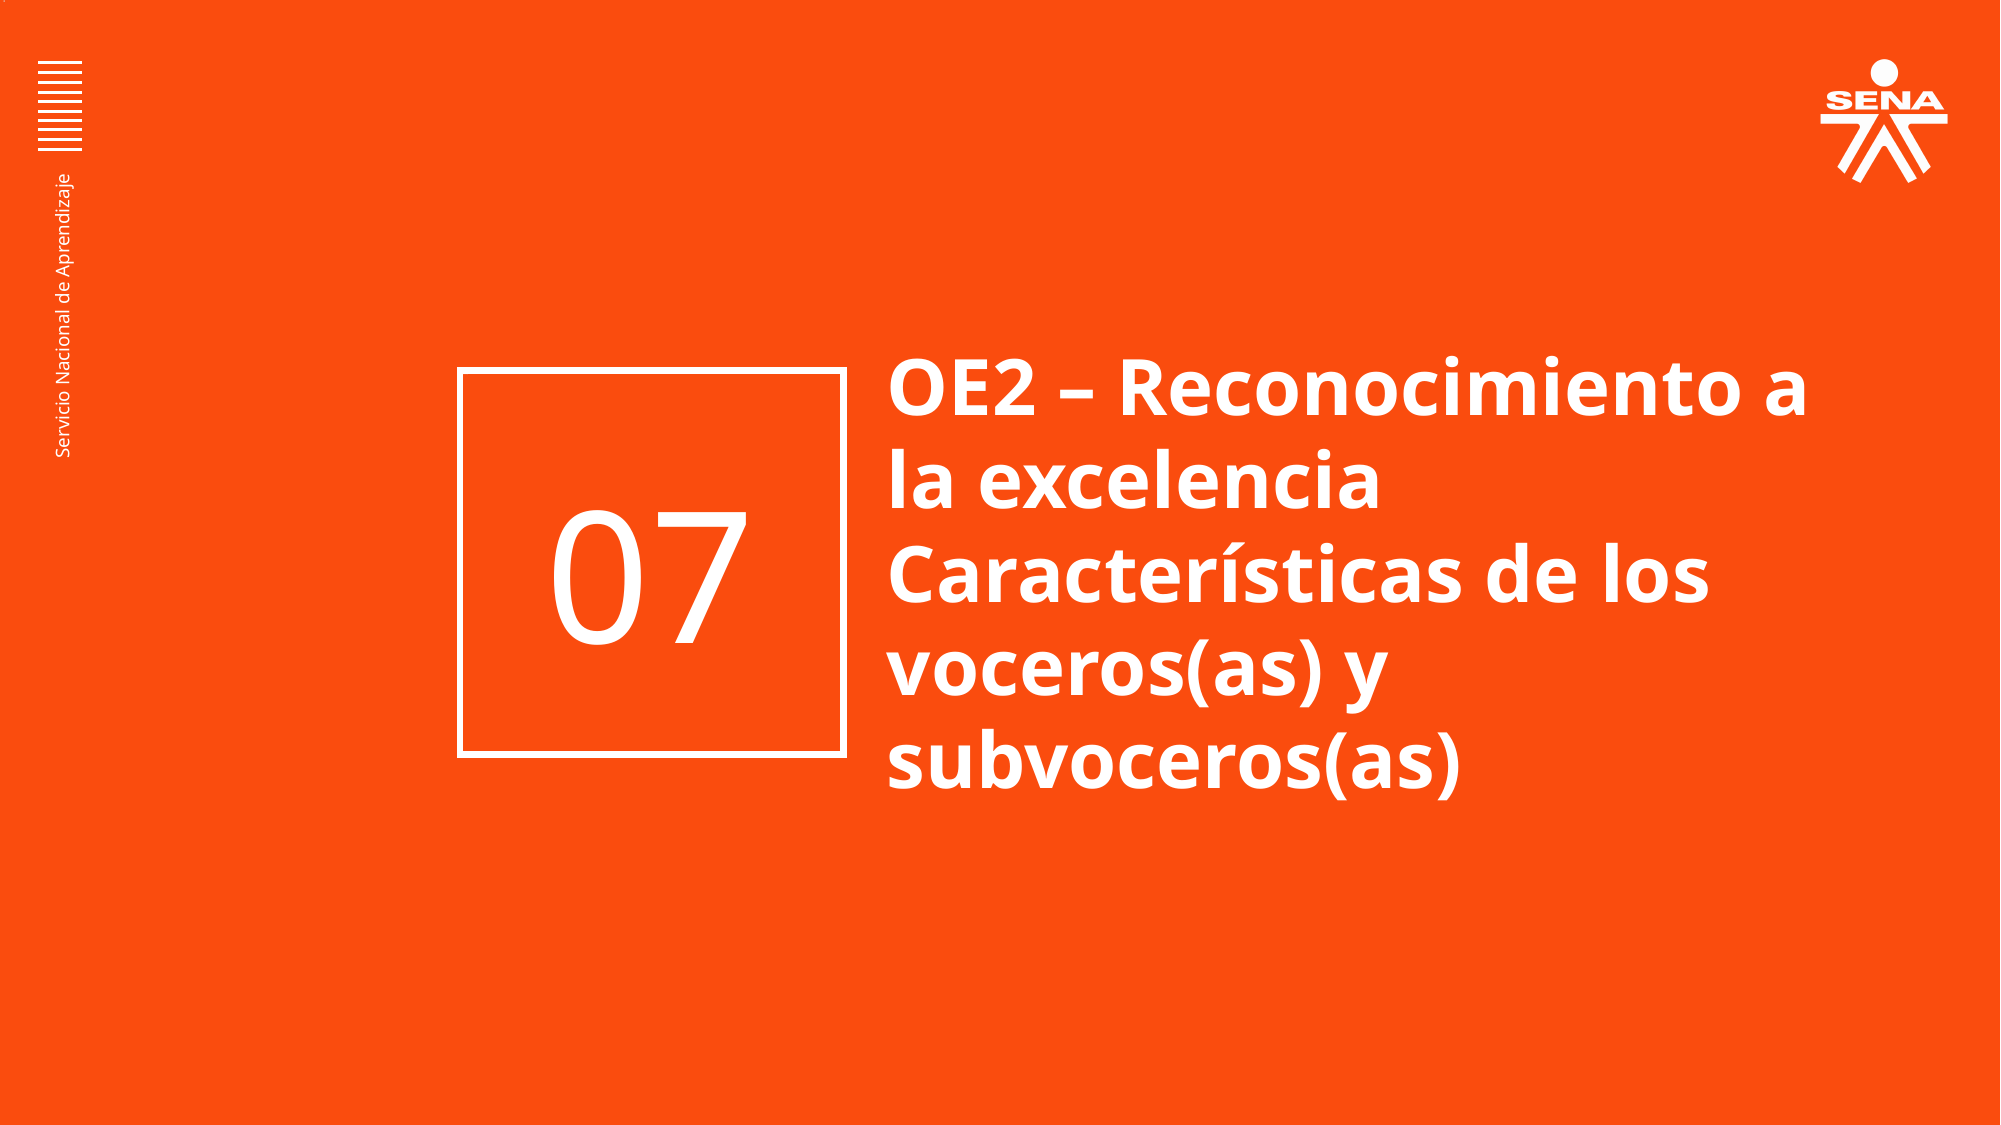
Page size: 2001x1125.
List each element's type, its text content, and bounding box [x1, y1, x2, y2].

text_box [0, 0, 2000, 1125]
text_box [459, 370, 844, 755]
text_box 07 [459, 452, 842, 688]
picture [1806, 43, 1962, 200]
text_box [38, 62, 83, 150]
text_box OE2 – Reconocimiento a la excelencia Características de los voceros(as) y subvoceros(as) [866, 502, 1922, 640]
text_box Servicio Nacional de Aprendizaje [43, 158, 81, 485]
